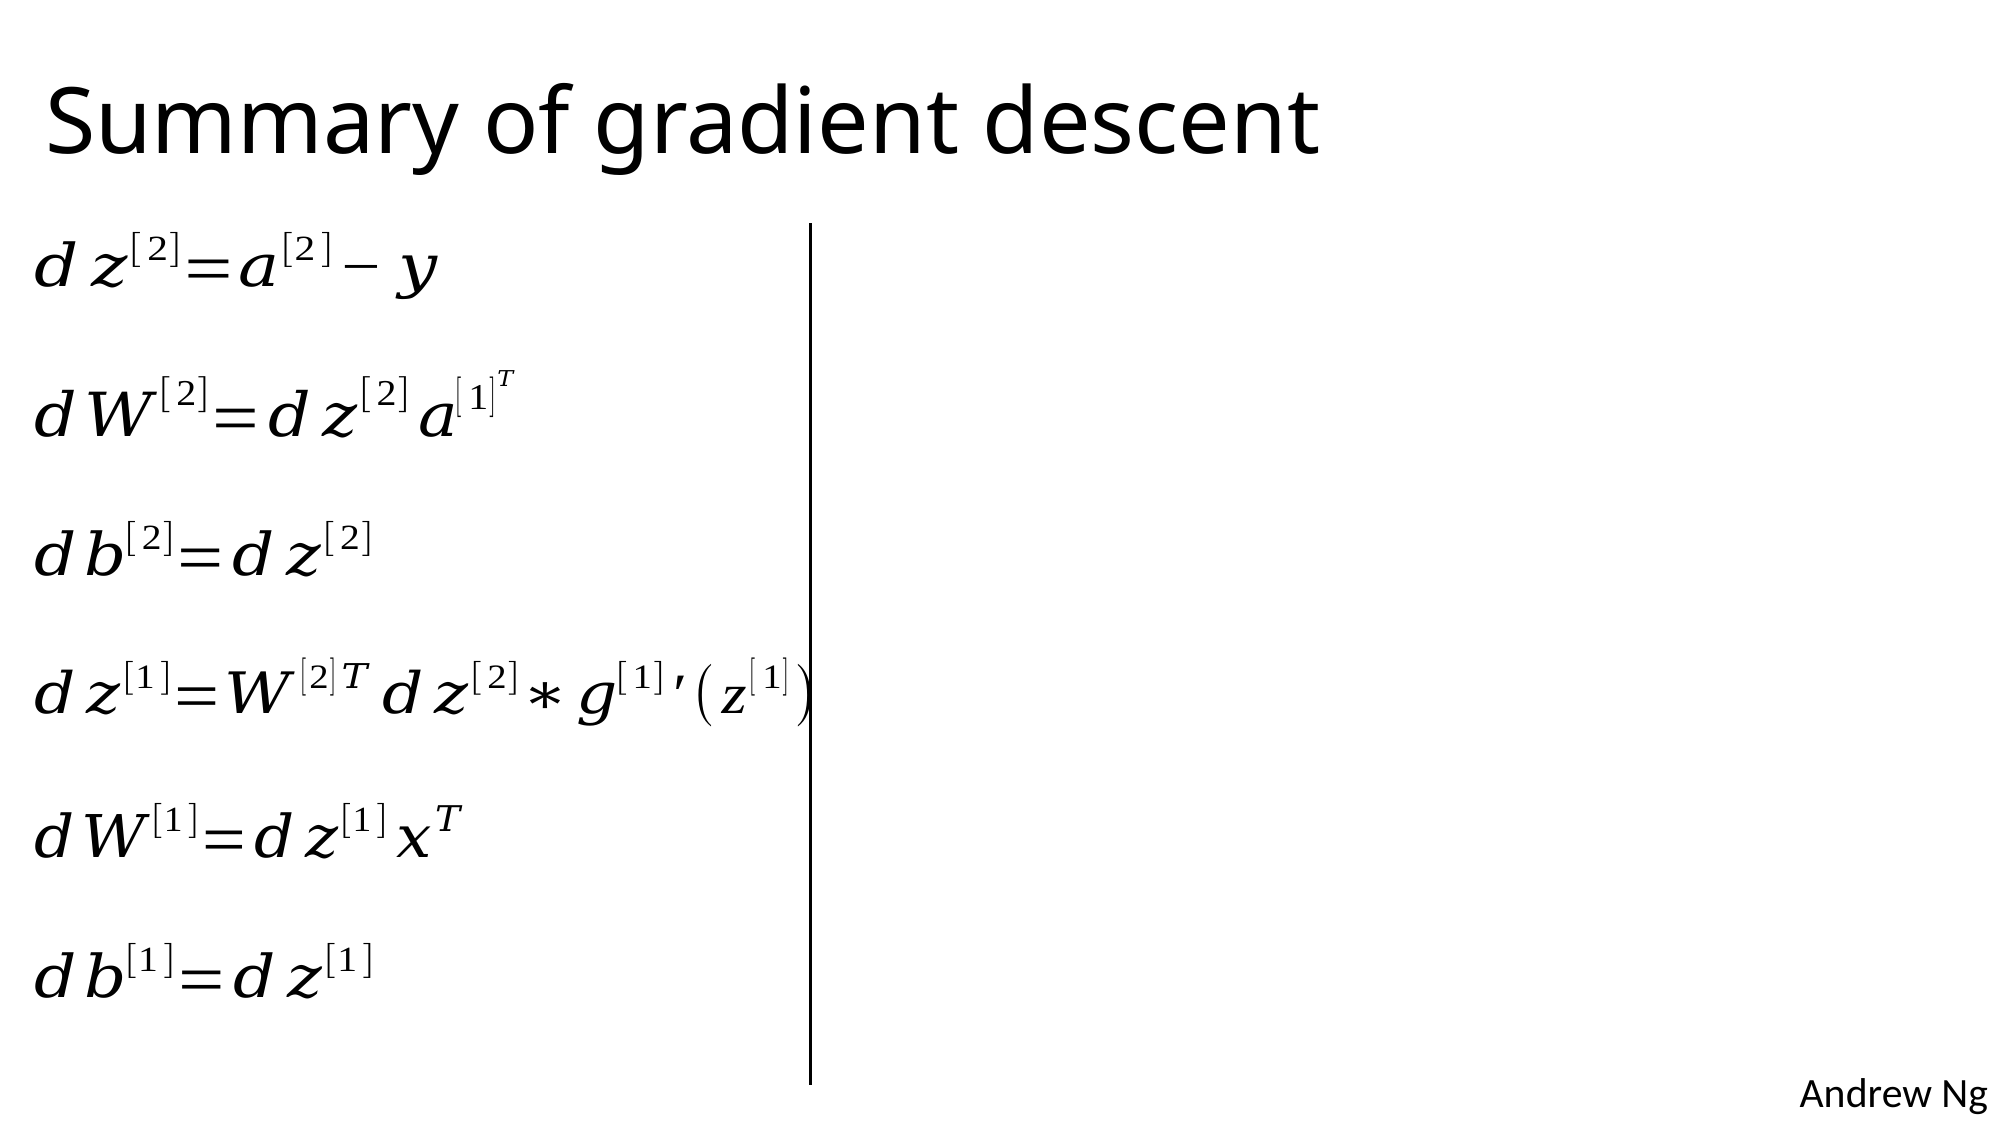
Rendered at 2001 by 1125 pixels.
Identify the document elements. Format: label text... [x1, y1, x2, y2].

text_box Summary of gradient descent [29, 14, 1755, 233]
